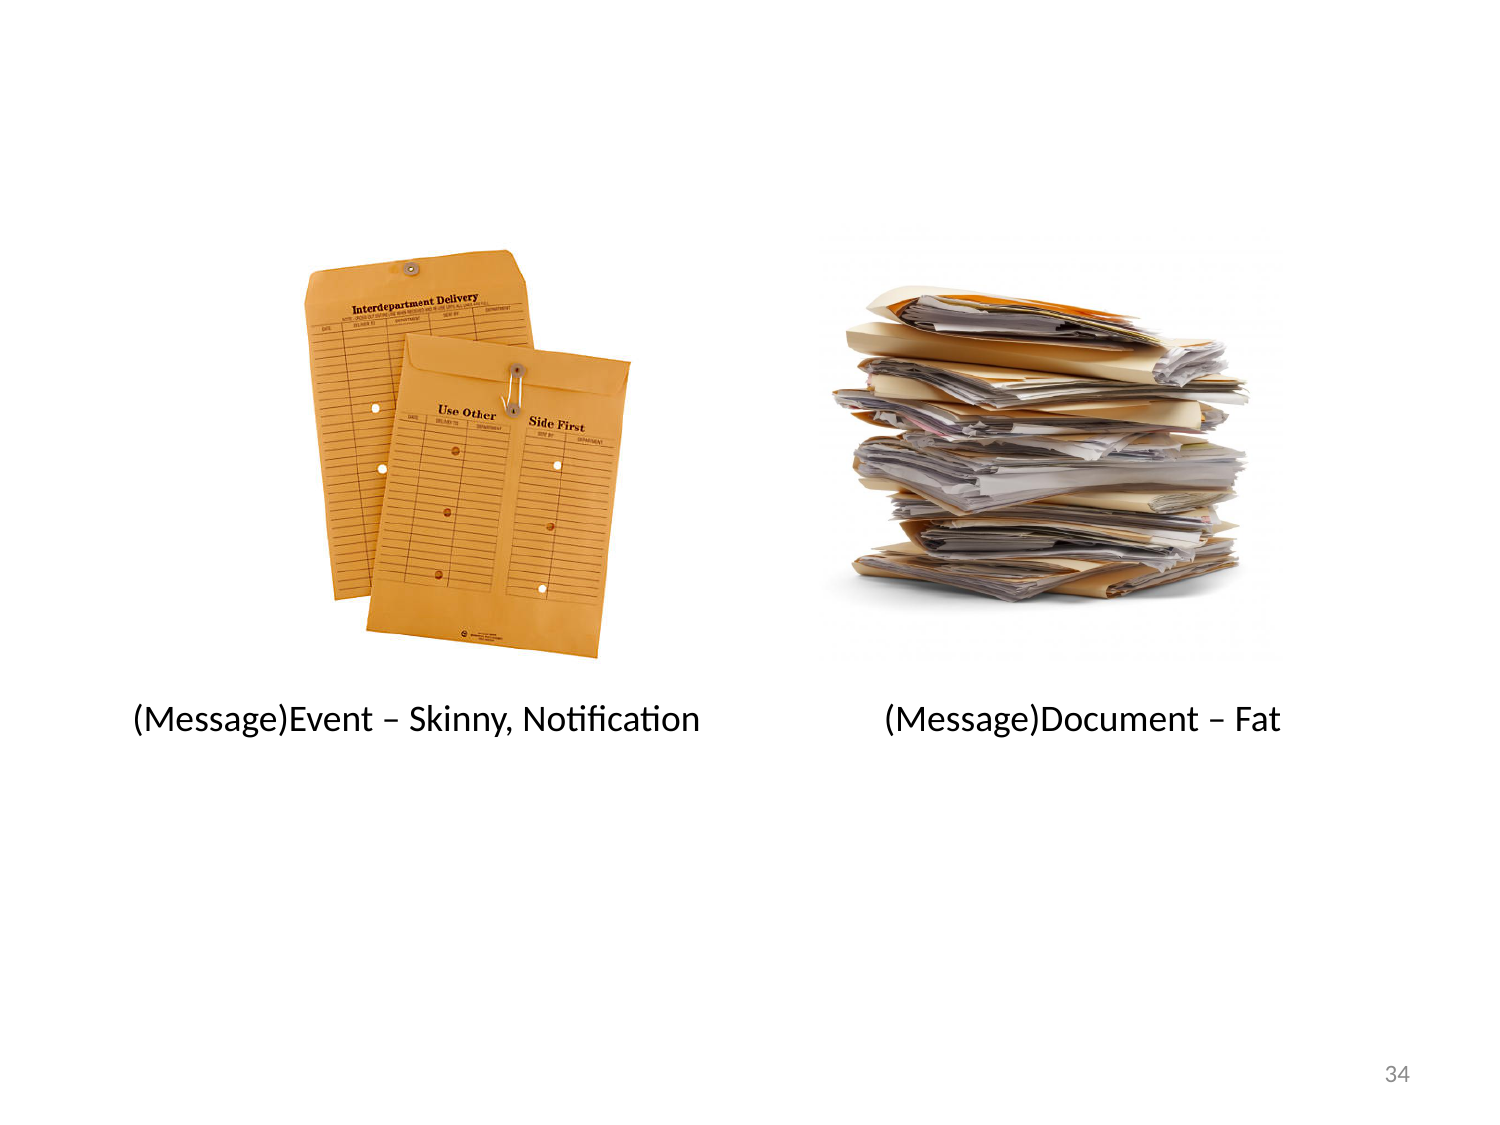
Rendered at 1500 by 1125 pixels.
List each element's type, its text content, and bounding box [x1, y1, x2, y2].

slide_number 34 [1074, 1042, 1425, 1103]
text_box (Message)Document – Fat [869, 687, 1341, 747]
text_box (Message)Event – Skinny, Notification [117, 687, 750, 747]
picture [819, 223, 1283, 665]
picture [247, 242, 670, 665]
